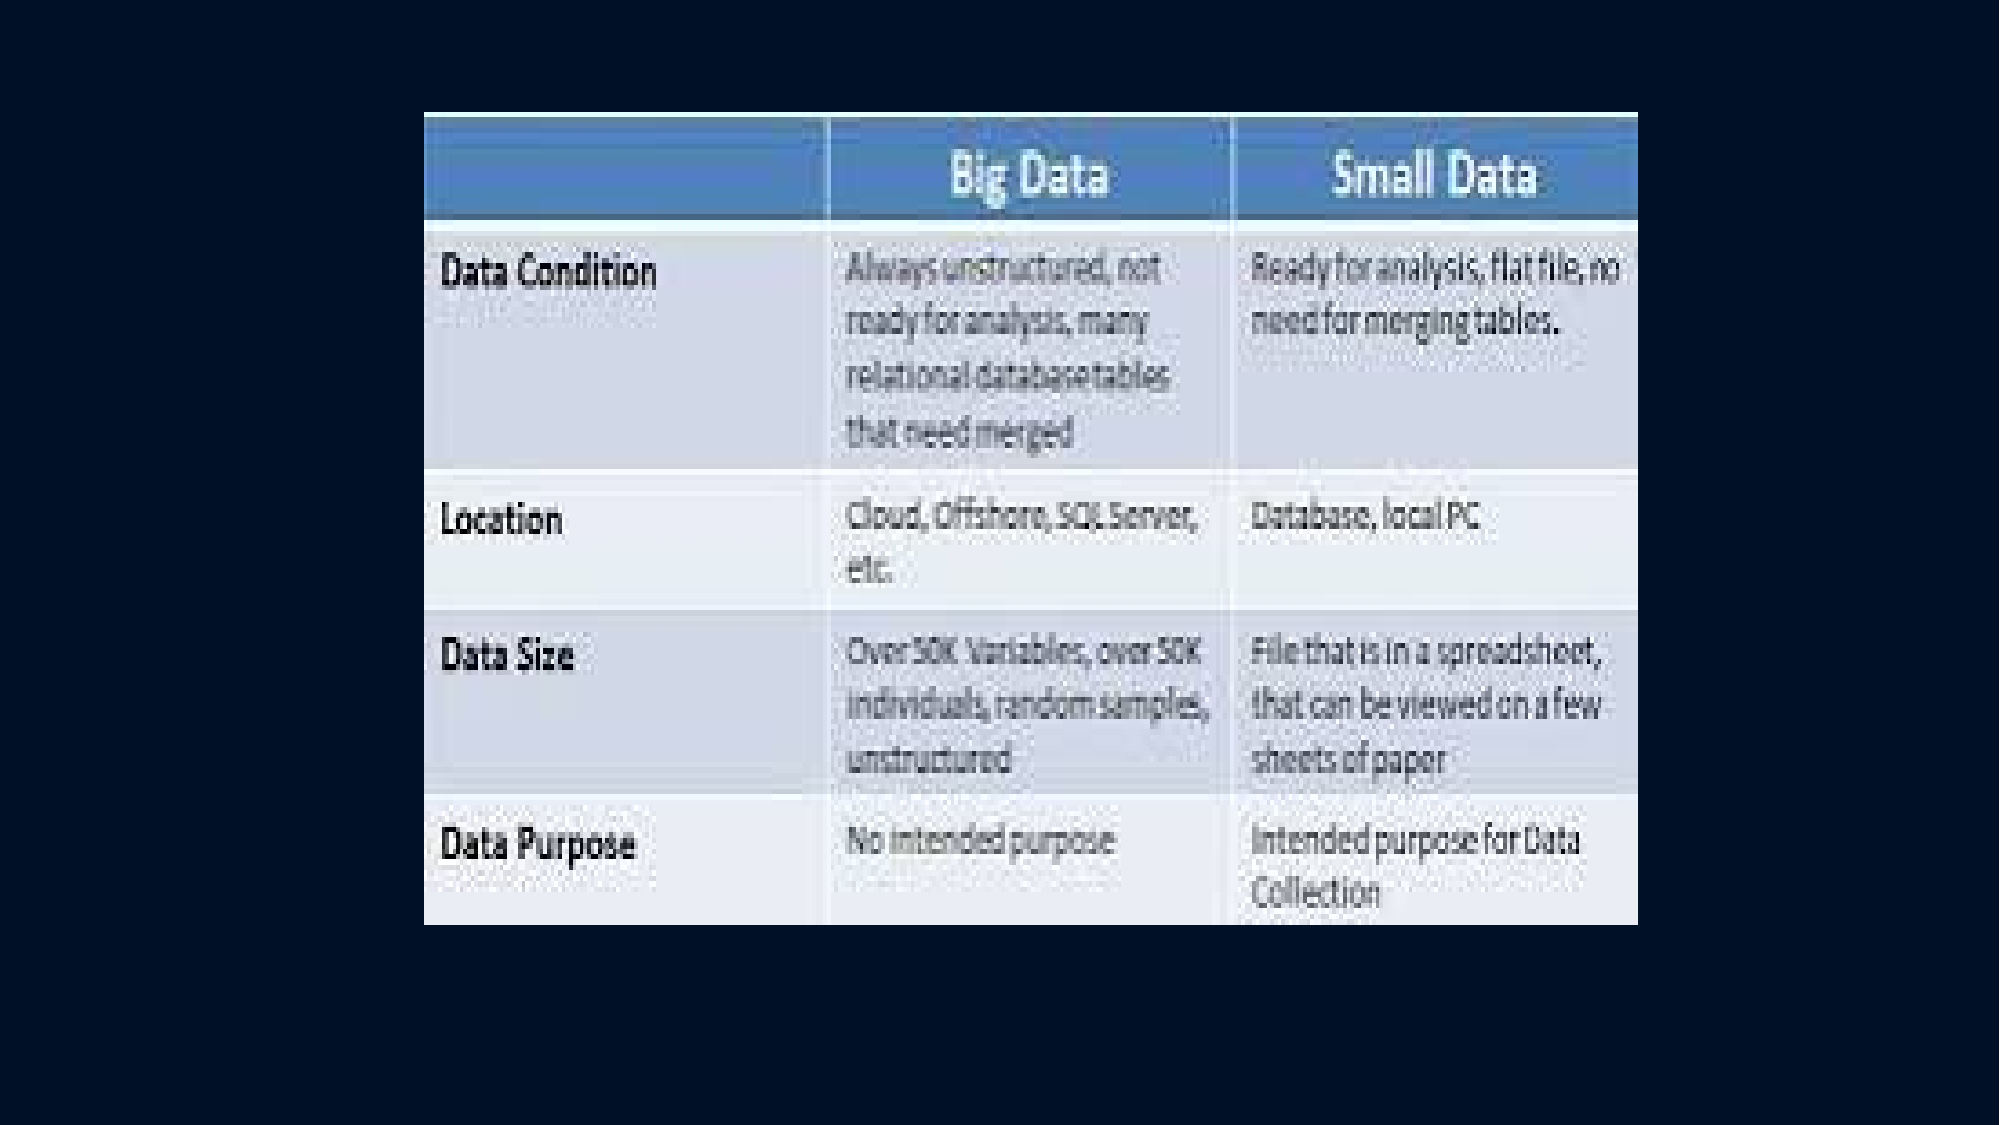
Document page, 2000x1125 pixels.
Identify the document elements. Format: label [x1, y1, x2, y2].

picture [424, 112, 1638, 925]
